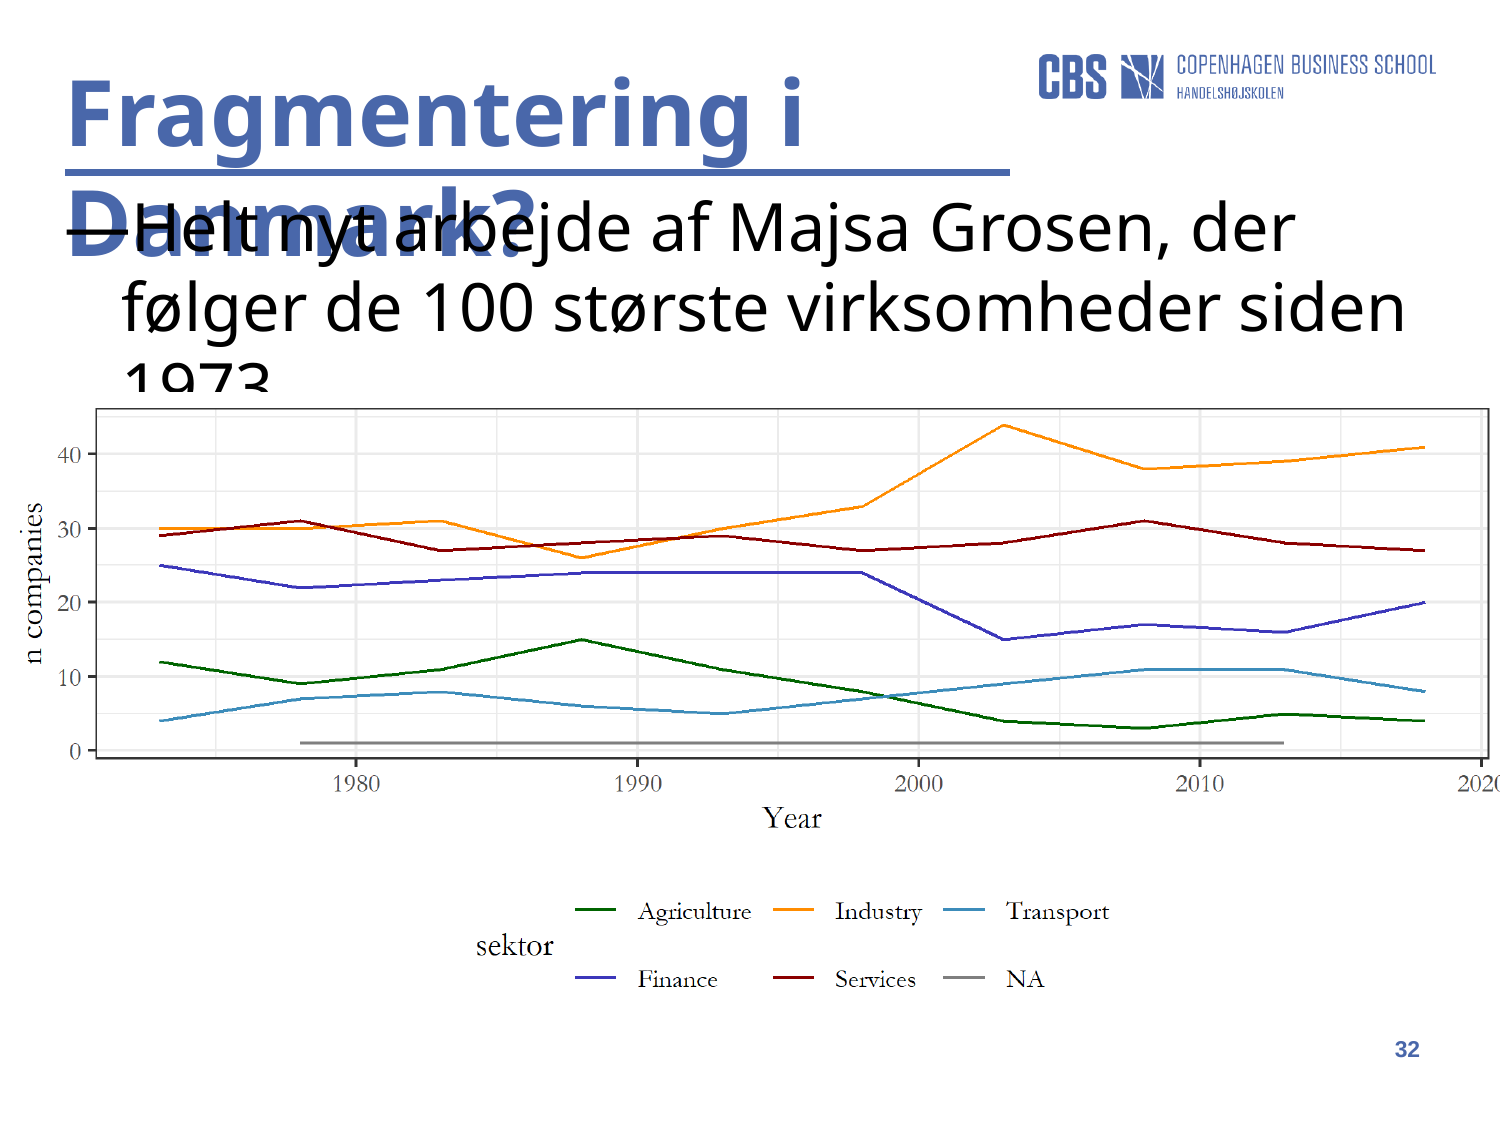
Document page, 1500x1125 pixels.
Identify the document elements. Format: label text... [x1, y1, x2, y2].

list Helt nyt arbejde af Majsa Grosen, der følger de 100 største virksomheder siden 1973 [64, 184, 1436, 390]
picture [1039, 54, 1436, 99]
picture [3, 391, 1500, 1036]
list Fragmentering i Danmark? [64, 54, 1011, 172]
